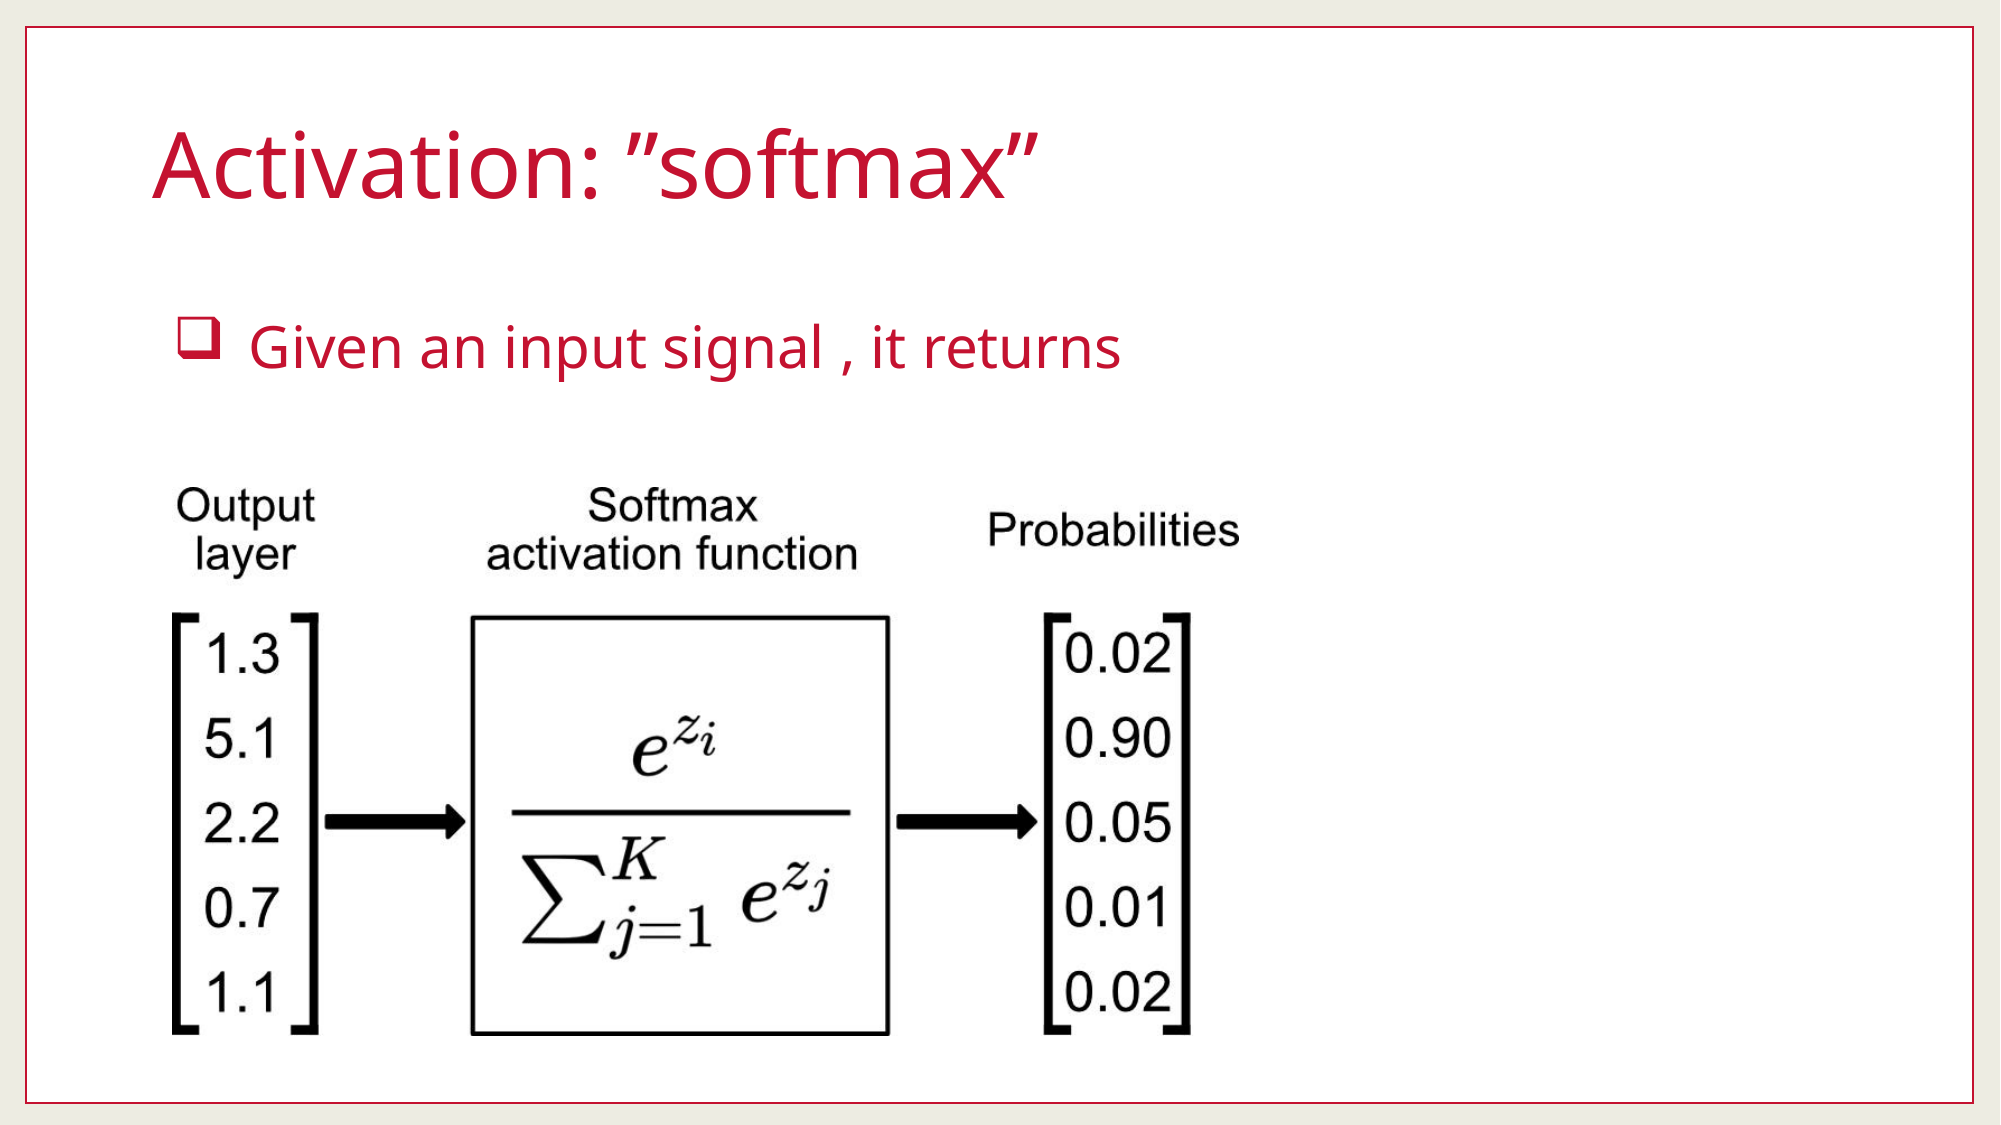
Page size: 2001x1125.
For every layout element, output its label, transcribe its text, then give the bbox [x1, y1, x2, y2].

title Activation: ”softmax” [137, 59, 1955, 278]
picture [172, 487, 1239, 1036]
